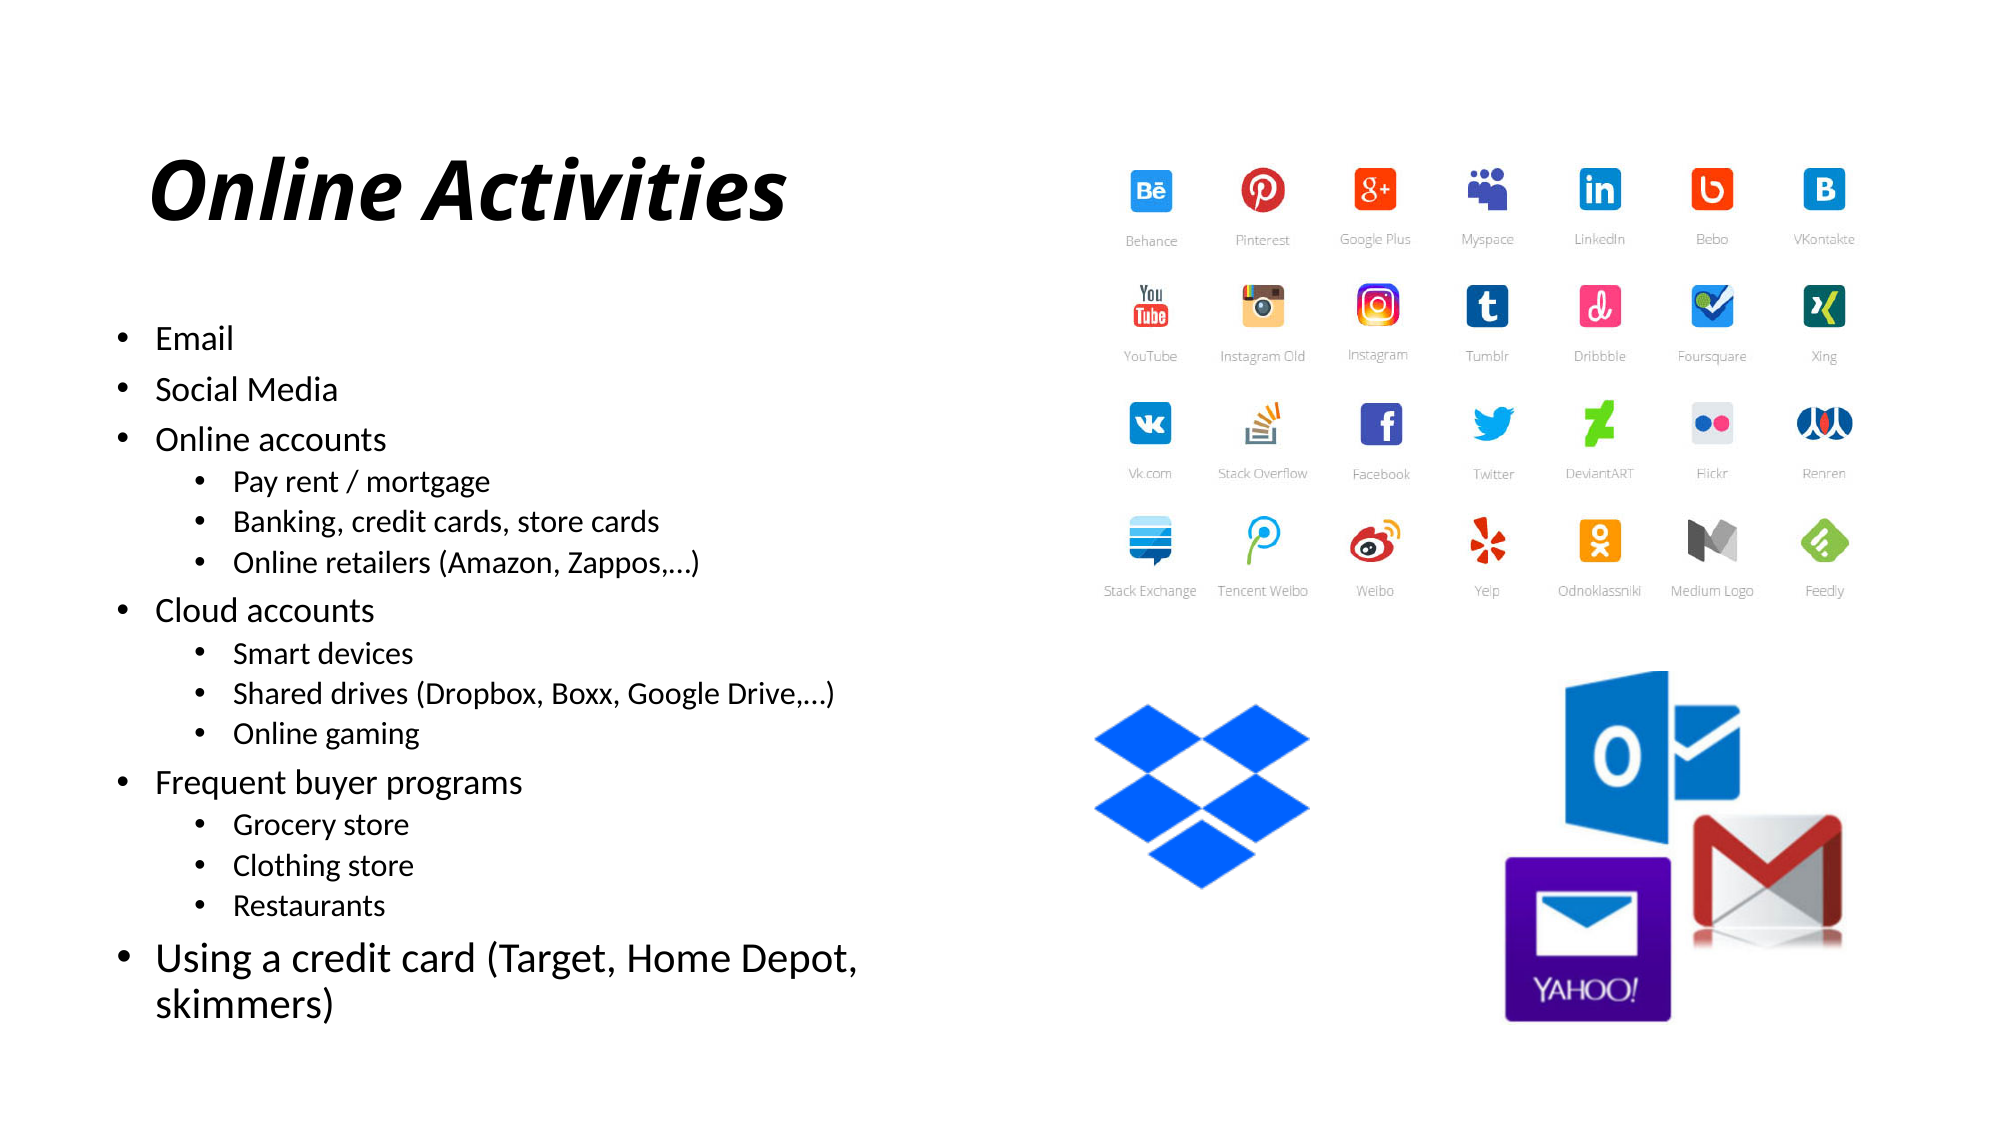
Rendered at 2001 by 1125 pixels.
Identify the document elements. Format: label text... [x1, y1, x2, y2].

picture [946, 148, 2000, 613]
picture [1094, 698, 1310, 896]
picture [1362, 671, 1958, 1025]
list Email Social Media Online accounts Pay rent / mortgage Banking, credit cards, store cards Online retailers (Amazon, Zappos,…) Cloud accounts Smart devices Shared drives (Dropbox, Boxx, Google Drive,…) Online gaming Frequent buyer programs Grocery store Clothing store Restaurants Using a credit card (Target, Home Depot, skimmers) [101, 312, 978, 1042]
title Online Activities [131, 74, 1169, 312]
